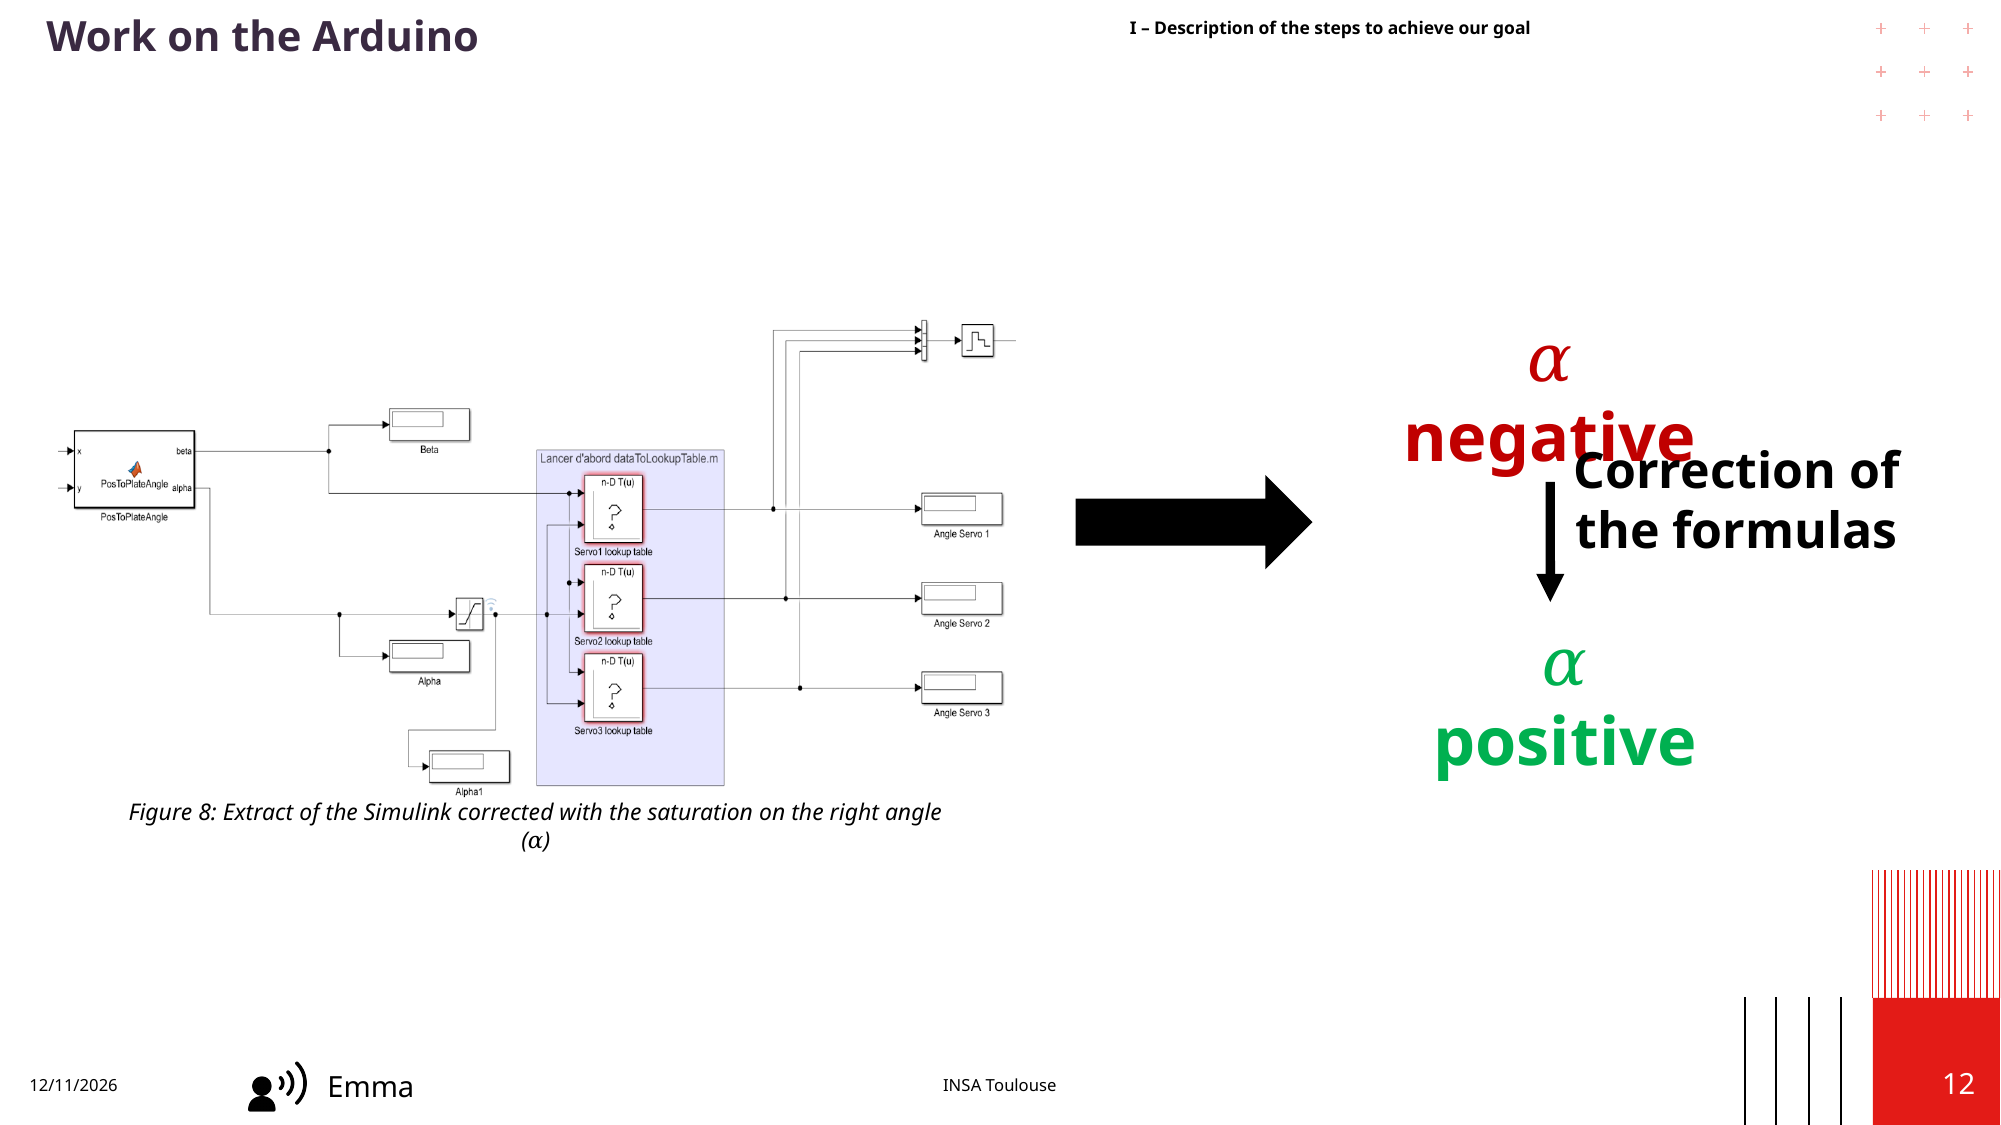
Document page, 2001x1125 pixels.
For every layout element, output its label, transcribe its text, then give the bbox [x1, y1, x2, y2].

slide_number 12 [1531, 1065, 1982, 1106]
text_box [1075, 474, 1313, 570]
text_box Work on the Arduino [46, 15, 722, 72]
footer INSA Toulouse [674, 1064, 1338, 1105]
text_box 𝛼 negative [1371, 307, 1729, 482]
text_box 𝛼 positive [1386, 611, 1744, 787]
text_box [248, 1057, 674, 1123]
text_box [58, 306, 1016, 834]
title I – Description of the steps to achieve our goal [1129, 19, 1994, 60]
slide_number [23, 1066, 248, 1107]
text_box Correction of the formulas [1558, 430, 1916, 566]
